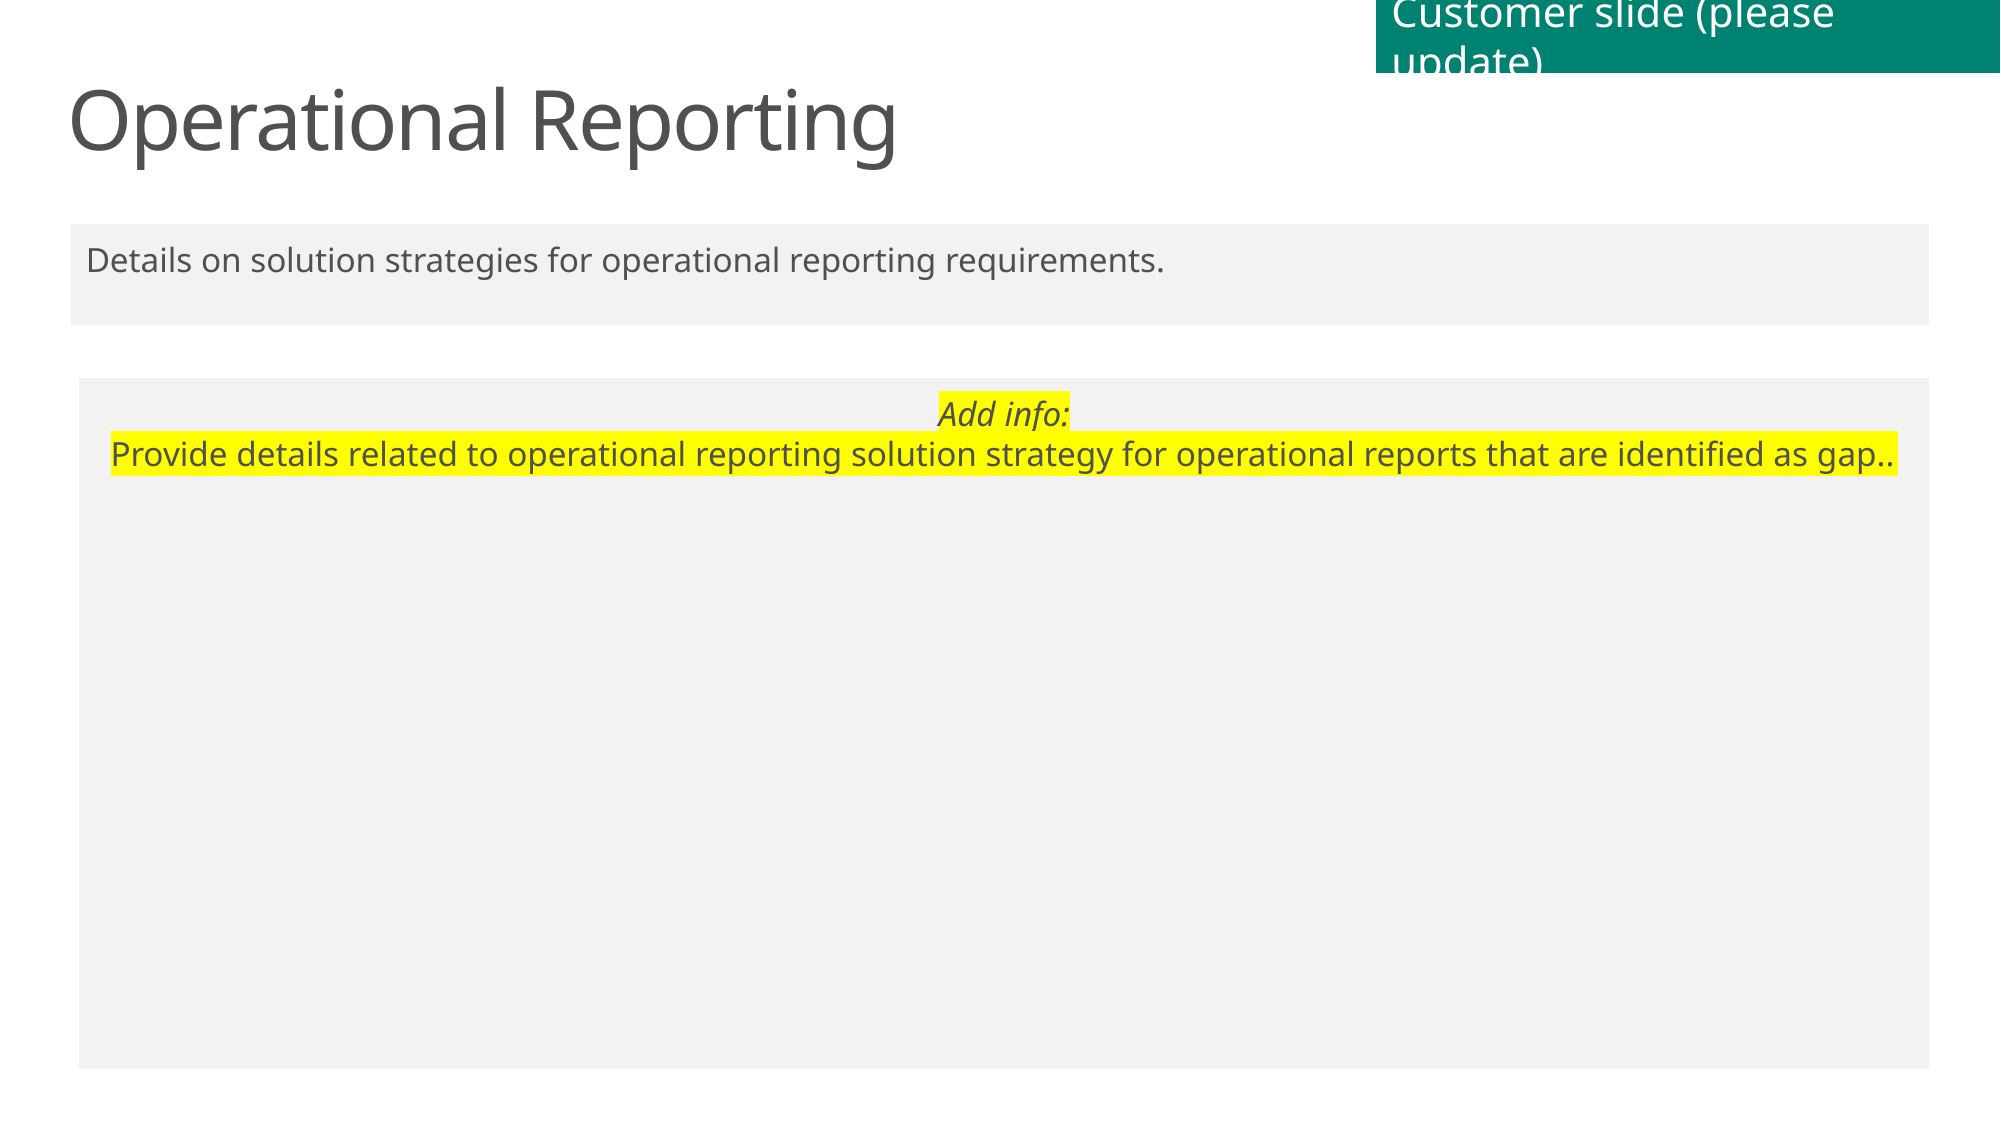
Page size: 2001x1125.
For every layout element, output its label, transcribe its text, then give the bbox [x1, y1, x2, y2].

text_box Details on solution strategies for operational reporting requirements. [70, 223, 1930, 326]
title Operational Reporting [43, 63, 1956, 212]
text_box Add info: Provide details related to operational reporting solution strategy for operational reports that are identified as gap..​ ​ [78, 377, 1930, 1070]
text_box Customer slide (please update) [1376, 0, 2000, 74]
